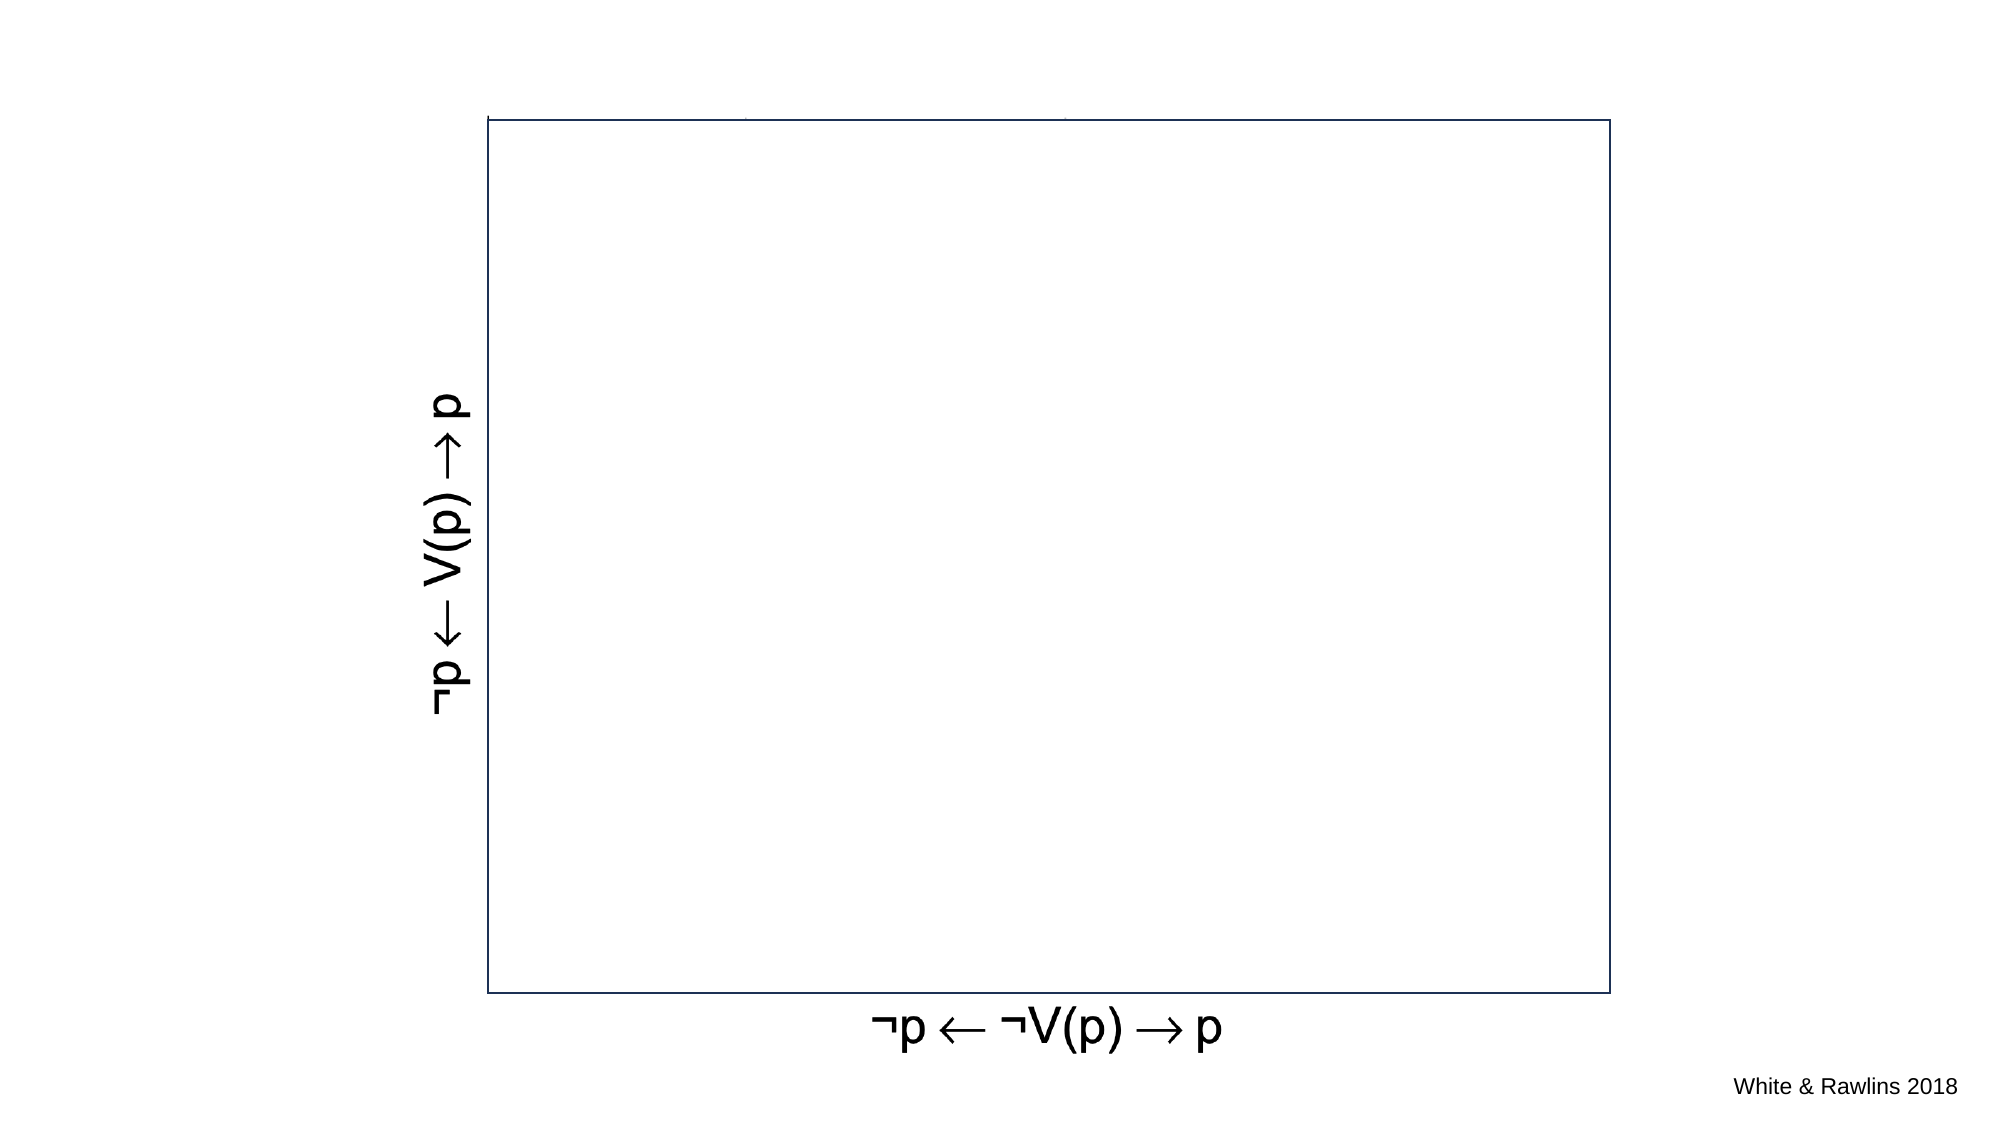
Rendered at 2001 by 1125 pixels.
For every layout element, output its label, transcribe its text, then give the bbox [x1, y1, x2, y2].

text_box White & Rawlins 2018 [1249, 1064, 1973, 1107]
picture [384, 115, 1660, 1069]
